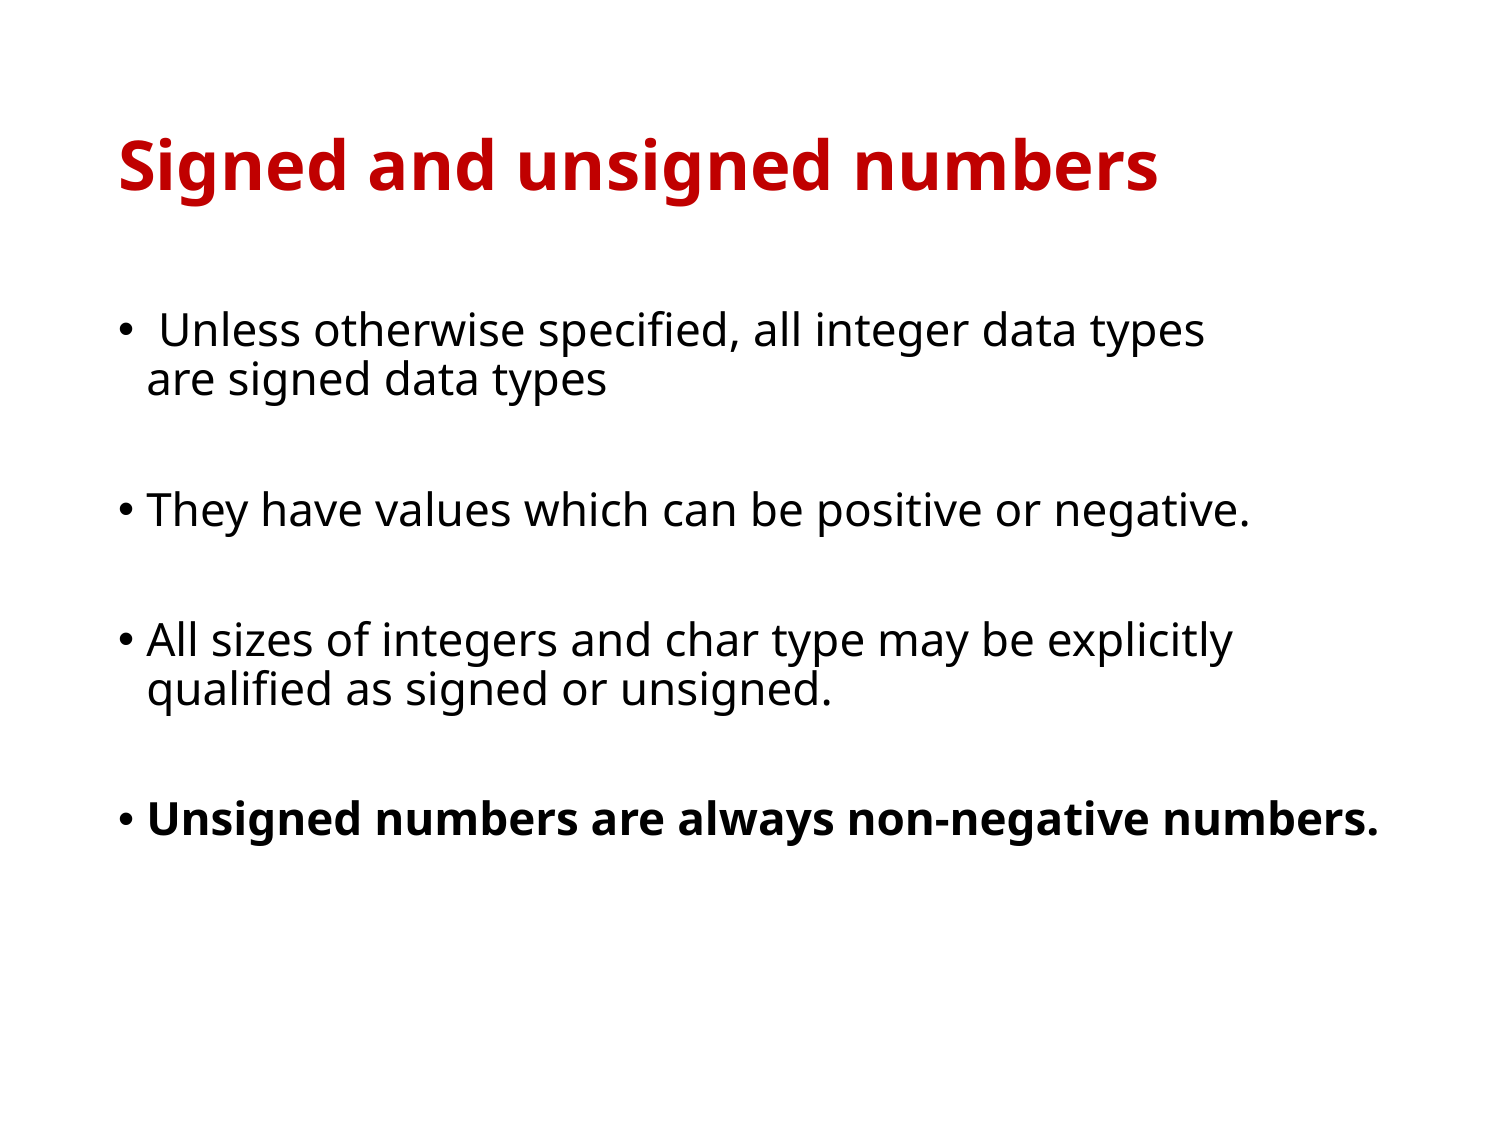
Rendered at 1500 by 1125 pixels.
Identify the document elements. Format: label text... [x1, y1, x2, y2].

title Signed and unsigned numbers [103, 59, 1397, 278]
list Unless otherwise specified, all integer data types are signed data types They have values which can be positive or negative. All sizes of integers and char type may be explicitly qualified as signed or unsigned. Unsigned numbers are always non-negative numbers. [103, 299, 1397, 1014]
